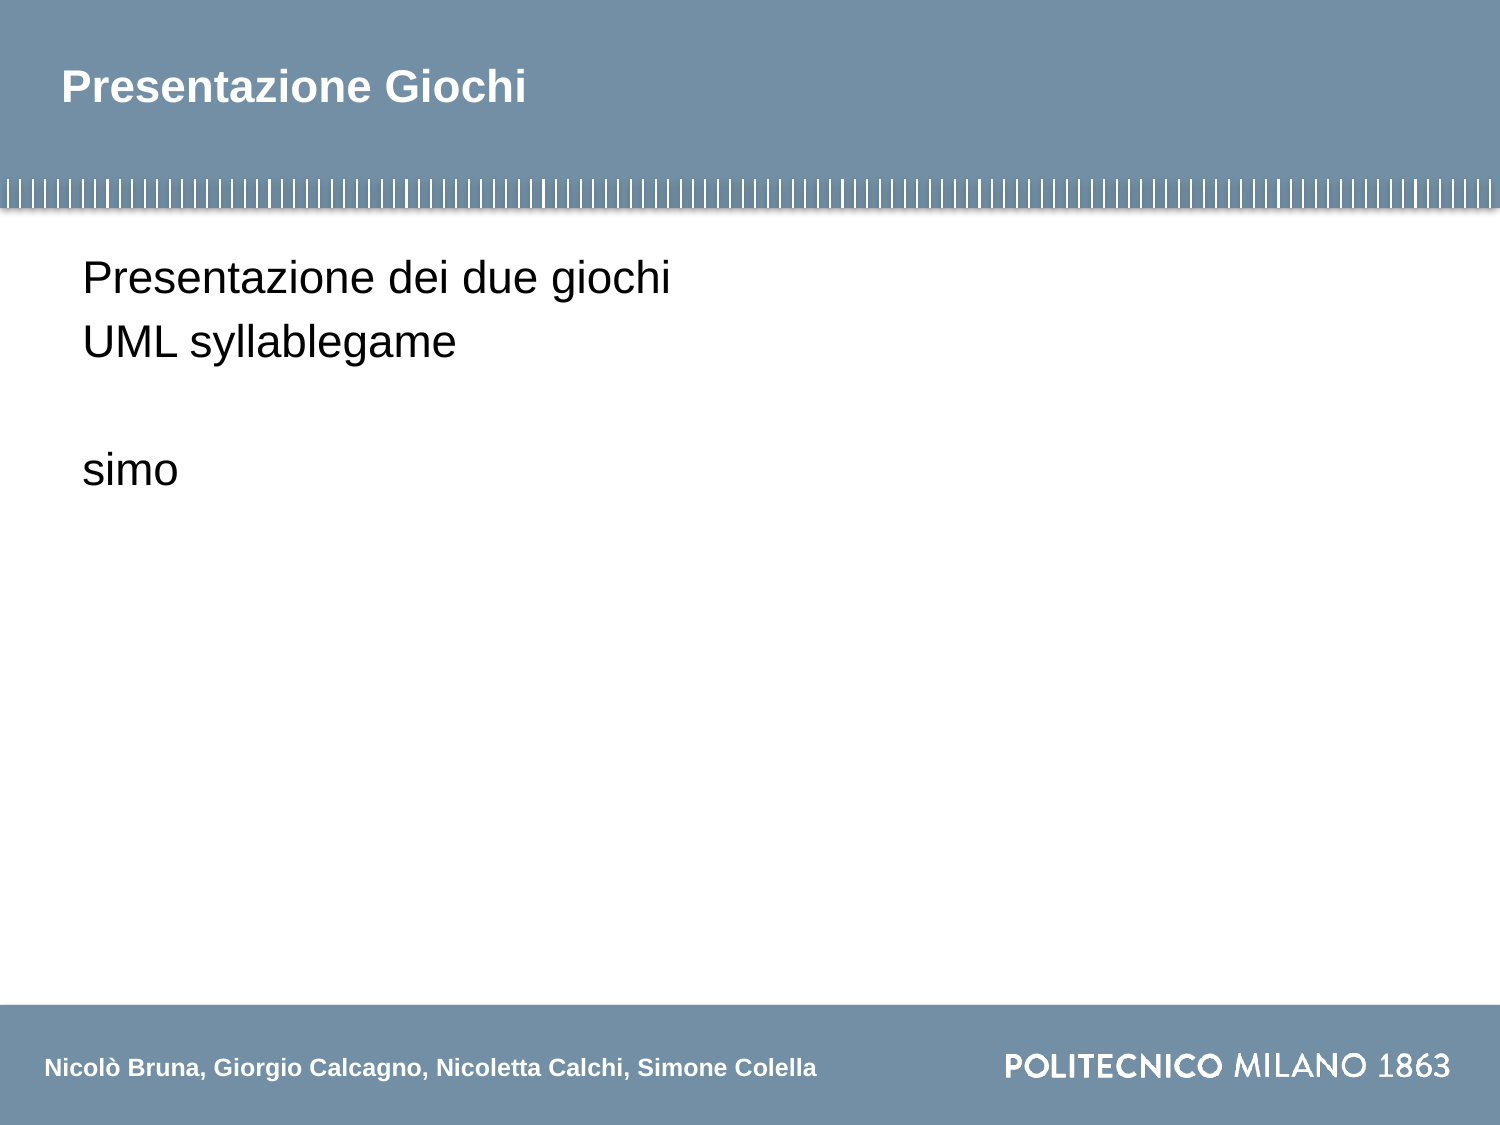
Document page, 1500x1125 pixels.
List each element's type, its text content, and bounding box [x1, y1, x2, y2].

picture [999, 1041, 1456, 1089]
title Presentazione Giochi [46, 49, 1454, 187]
list Presentazione dei due giochi UML syllablegame simo [67, 239, 1433, 983]
